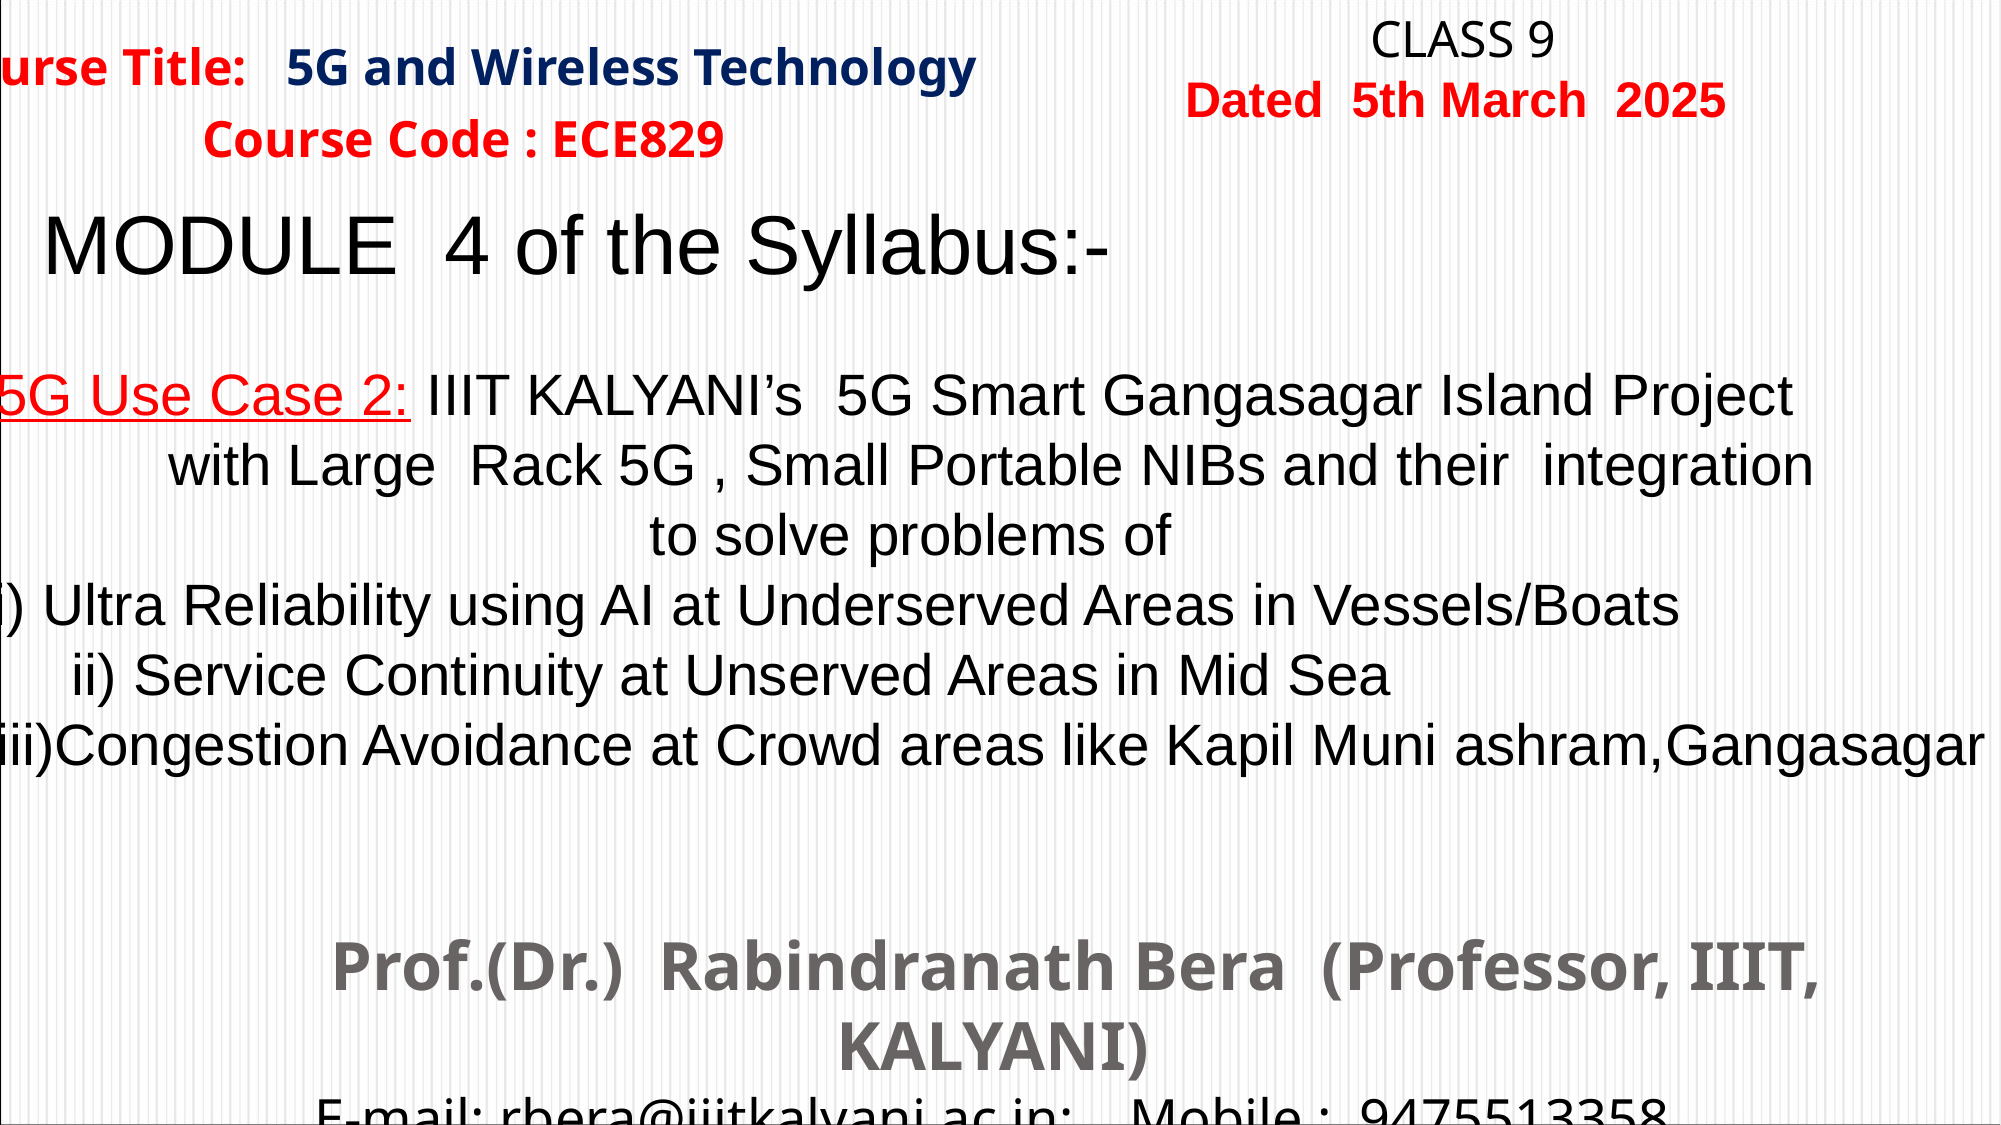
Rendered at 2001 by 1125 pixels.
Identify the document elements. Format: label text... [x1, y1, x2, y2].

picture [0, 0, 2001, 1125]
subtitle Prof.(Dr.) Rabindranath Bera (Professor, IIIT, KALYANI) E-mail: rbera@iiitkalyani.ac.in; Mobile : 9475513358 i [27, 839, 1958, 1103]
text_box Course Title: 5G and Wireless Technology Course Code : ECE829 [0, 28, 1019, 175]
text_box MODULE 4 of the Syllabus:- [28, 183, 1597, 299]
text_box CLASS 9 Dated 5th March 2025 [1170, 0, 1756, 135]
text_box 5G Use Case 2: IIIT KALYANI’s 5G Smart Gangasagar Island Project with Large Rack 5G , Small Portable NIBs and their integration to solve problems of i) Ultra Reliability using AI at Underserved Areas in Vessels/Boats ii) Service Continuity at Unserved Areas in Mid Sea iii)Congestion Avoidance at Crowd areas like Kapil Muni ashram,Gangasagar [0, 349, 2000, 785]
